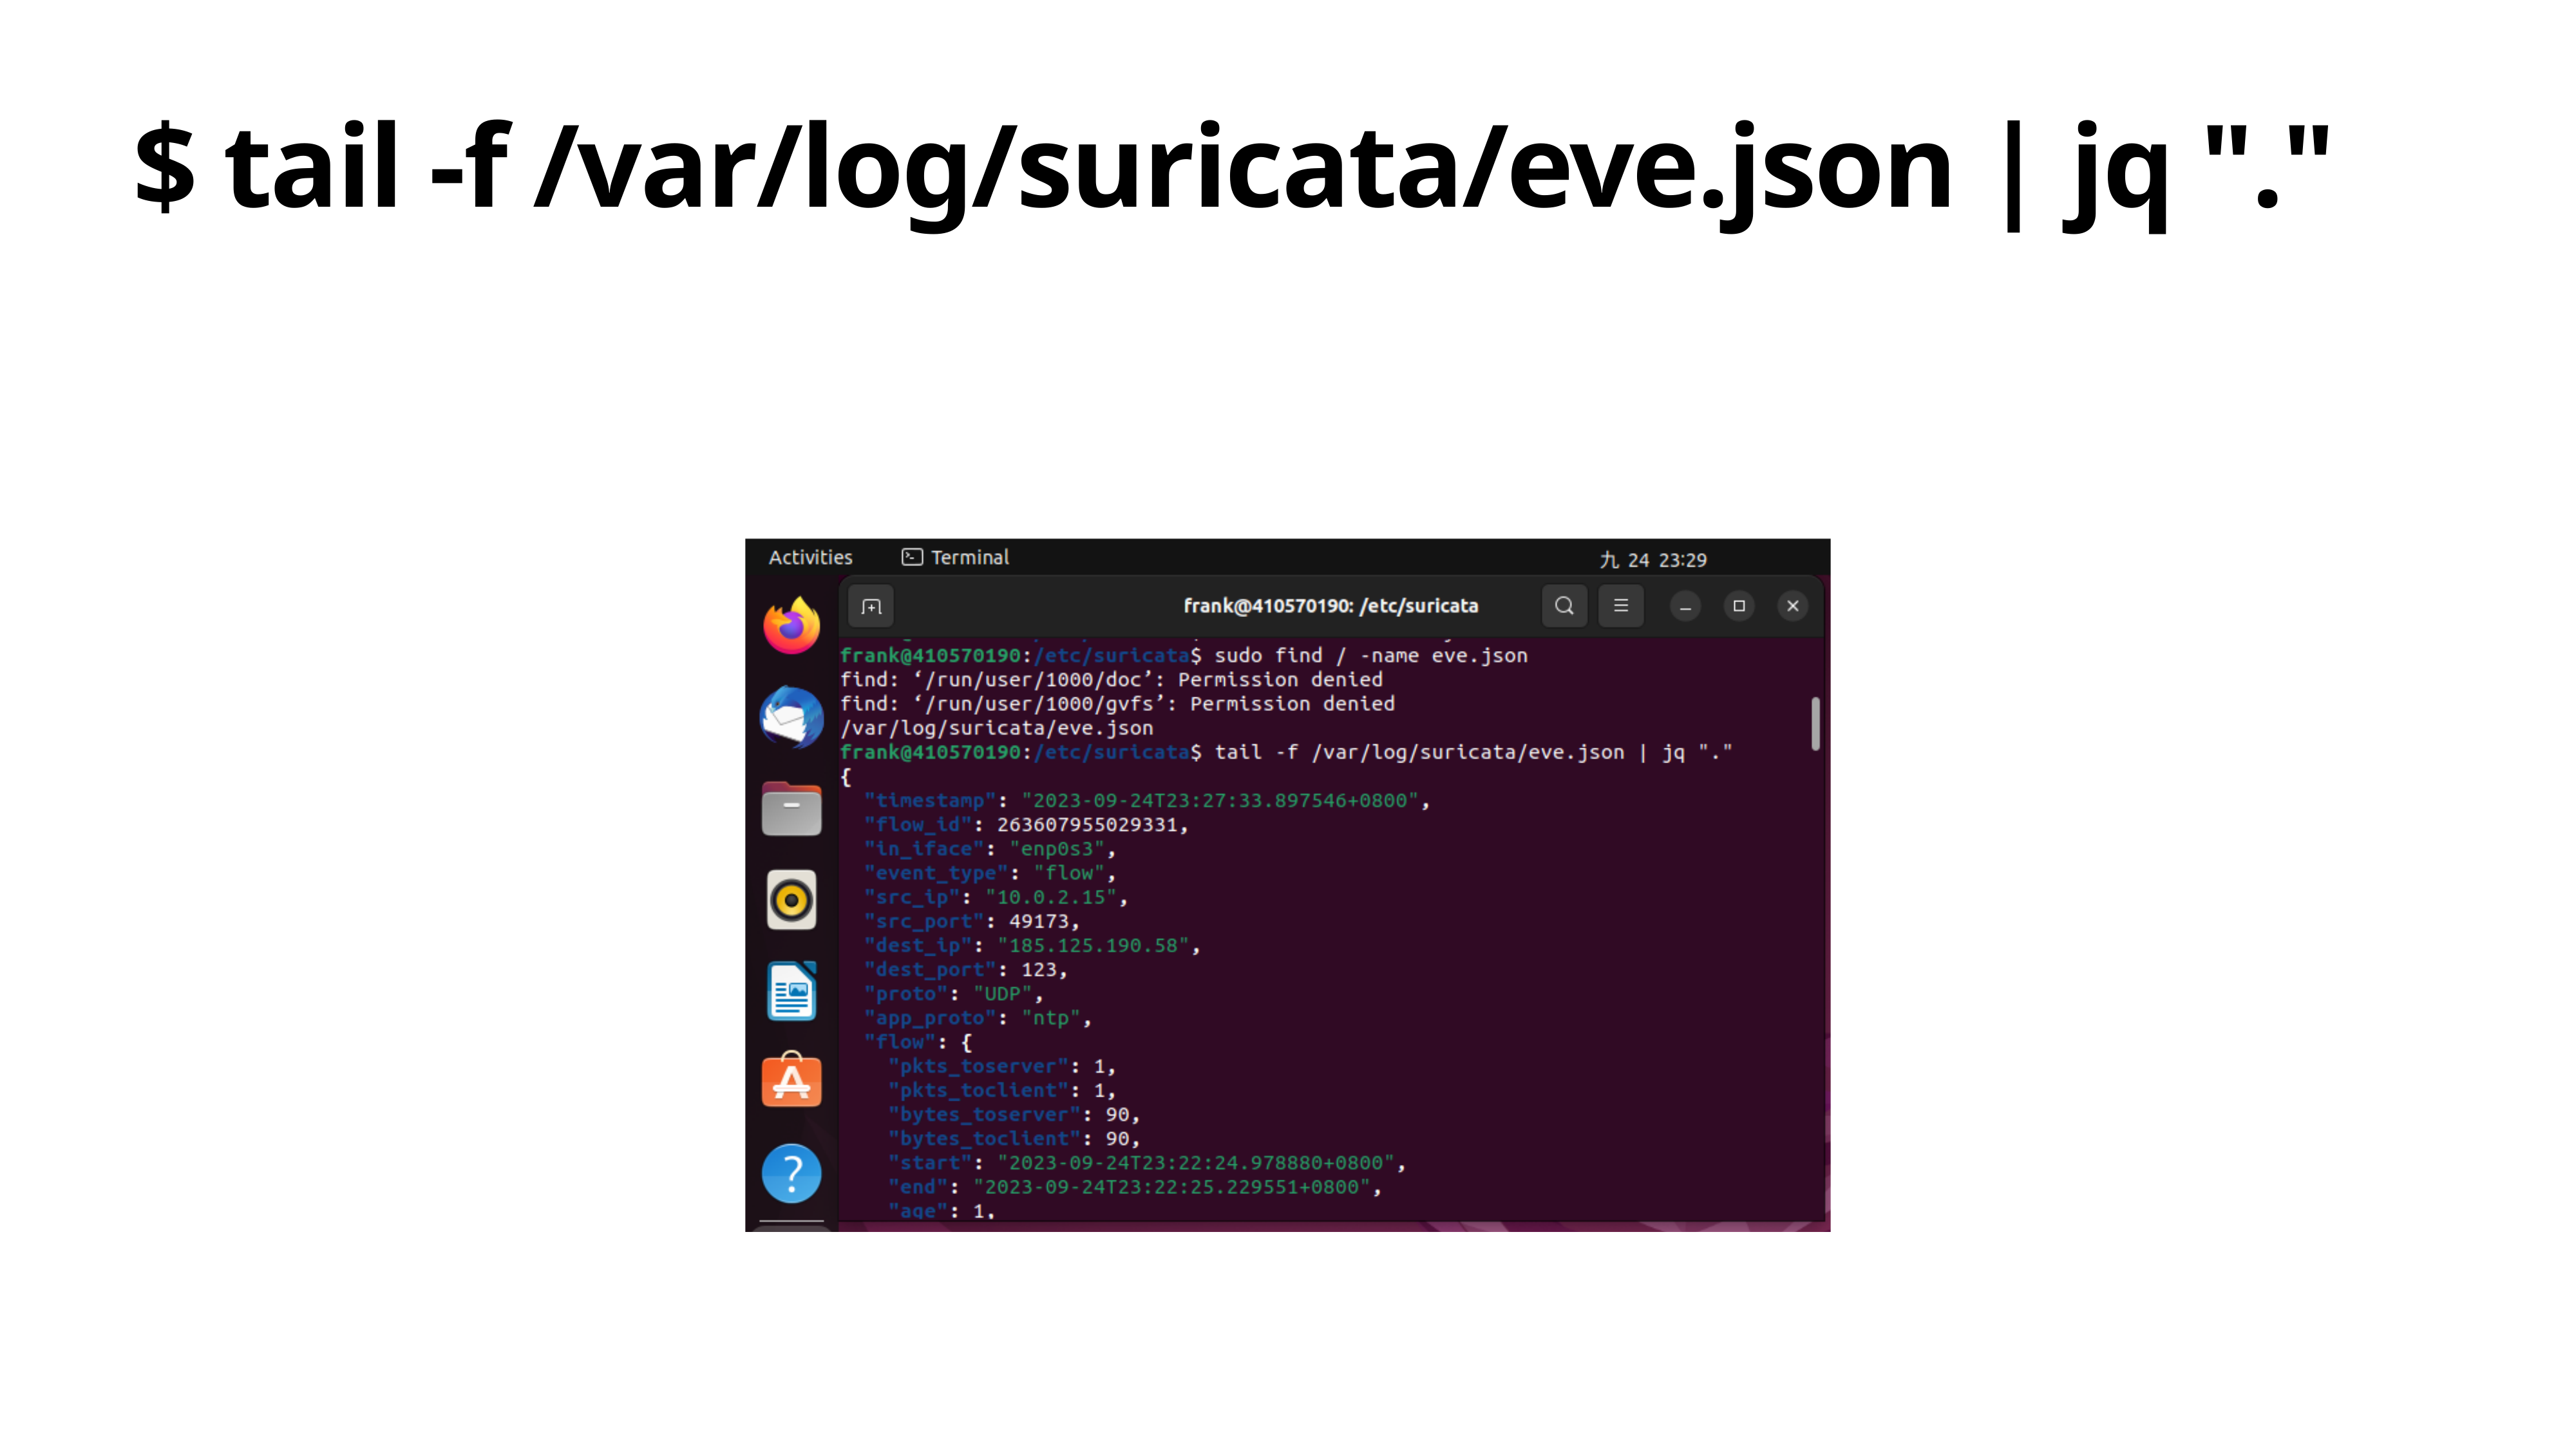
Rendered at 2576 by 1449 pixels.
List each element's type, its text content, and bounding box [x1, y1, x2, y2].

picture [745, 537, 1831, 1233]
title $ tail -f /var/log/suricata/eve.json | jq "." [127, 113, 2449, 266]
